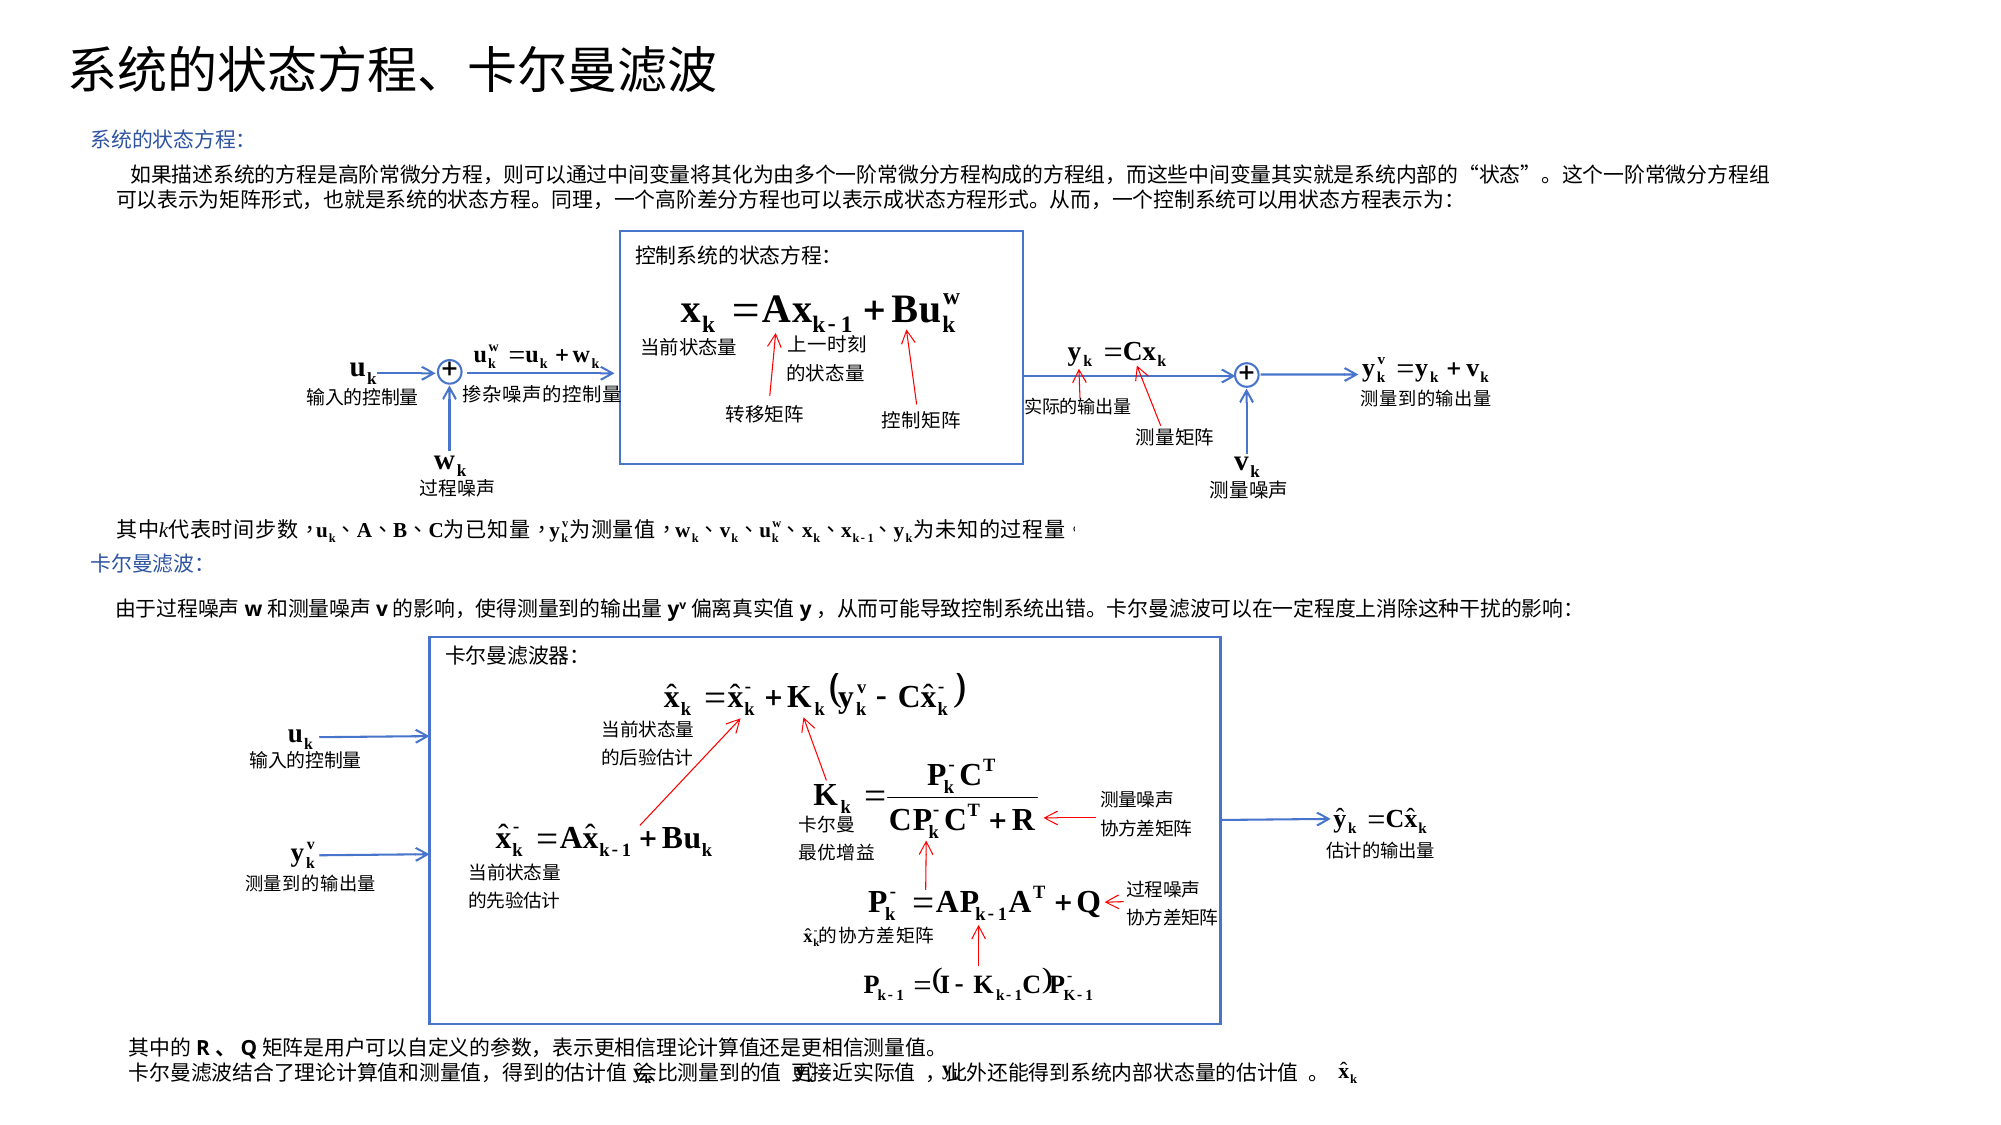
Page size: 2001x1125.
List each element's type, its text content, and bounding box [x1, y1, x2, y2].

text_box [428, 439, 474, 476]
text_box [784, 331, 869, 387]
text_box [629, 1057, 656, 1088]
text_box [802, 716, 827, 781]
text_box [791, 1054, 819, 1087]
text_box 如果描述系统的方程是高阶常微分方程，则可以通过中间变量将其化为由多个一阶常微分方程构成的方程组，而这些中间变量其实就是系统内部的“状态”。这个一阶常微分方程组可以表示为矩阵形式，也就是系统的状态方程。同理，一个高阶差分方程也可以表示成状态方程形式。从而，一个控制系统可以用状态方程表示为： [101, 153, 1803, 219]
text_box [859, 964, 1099, 1006]
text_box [808, 748, 1044, 846]
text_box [1357, 347, 1495, 388]
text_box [1097, 788, 1197, 842]
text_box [303, 384, 425, 412]
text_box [862, 877, 1107, 927]
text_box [242, 871, 376, 897]
text_box 系统的状态方程： 卡尔曼滤波： [75, 118, 450, 584]
text_box 其中的R、Q矩阵是用户可以自定义的参数，表示更相信理论计算值还是更相信测量值。 卡尔曼滤波结合了理论计算值和测量值，得到的估计值 会比测量到的值 更接近实际值 ，此外还能得到系统内部状态量的估计值 。 [114, 1027, 1597, 1092]
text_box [878, 407, 963, 434]
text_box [1123, 877, 1223, 931]
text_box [673, 278, 970, 340]
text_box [799, 921, 935, 951]
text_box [1062, 331, 1174, 372]
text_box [467, 860, 567, 914]
text_box [428, 636, 1222, 1025]
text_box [1228, 440, 1266, 477]
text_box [796, 812, 877, 866]
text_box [1206, 477, 1291, 505]
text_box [470, 335, 606, 374]
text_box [722, 402, 807, 429]
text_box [599, 717, 699, 771]
text_box [619, 230, 1024, 465]
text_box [905, 328, 918, 405]
text_box 系统的状态方程、卡尔曼滤波 [52, 31, 1219, 107]
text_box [639, 722, 742, 826]
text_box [769, 332, 777, 397]
text_box 控制系统的状态方程： [620, 235, 939, 276]
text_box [1136, 364, 1162, 427]
text_box 由于过程噪声w和测量噪声v的影响，使得测量到的输出量yv偏离真实值y，从而可能导致控制系统出错。卡尔曼滤波可以在一定程度上消除这种干扰的影响： [100, 587, 1588, 630]
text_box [1132, 424, 1217, 452]
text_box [416, 476, 499, 503]
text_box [345, 346, 384, 384]
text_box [436, 355, 464, 384]
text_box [286, 831, 321, 871]
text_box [459, 382, 621, 409]
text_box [490, 812, 721, 862]
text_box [1357, 386, 1492, 412]
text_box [284, 714, 320, 747]
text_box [638, 334, 742, 362]
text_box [246, 747, 368, 775]
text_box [938, 1054, 965, 1085]
text_box 卡尔曼滤波器： [430, 635, 749, 675]
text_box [658, 672, 966, 722]
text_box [1334, 1056, 1363, 1089]
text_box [1233, 358, 1262, 387]
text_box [113, 513, 1075, 547]
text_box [1022, 395, 1136, 421]
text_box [1328, 800, 1434, 838]
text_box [1323, 838, 1440, 865]
